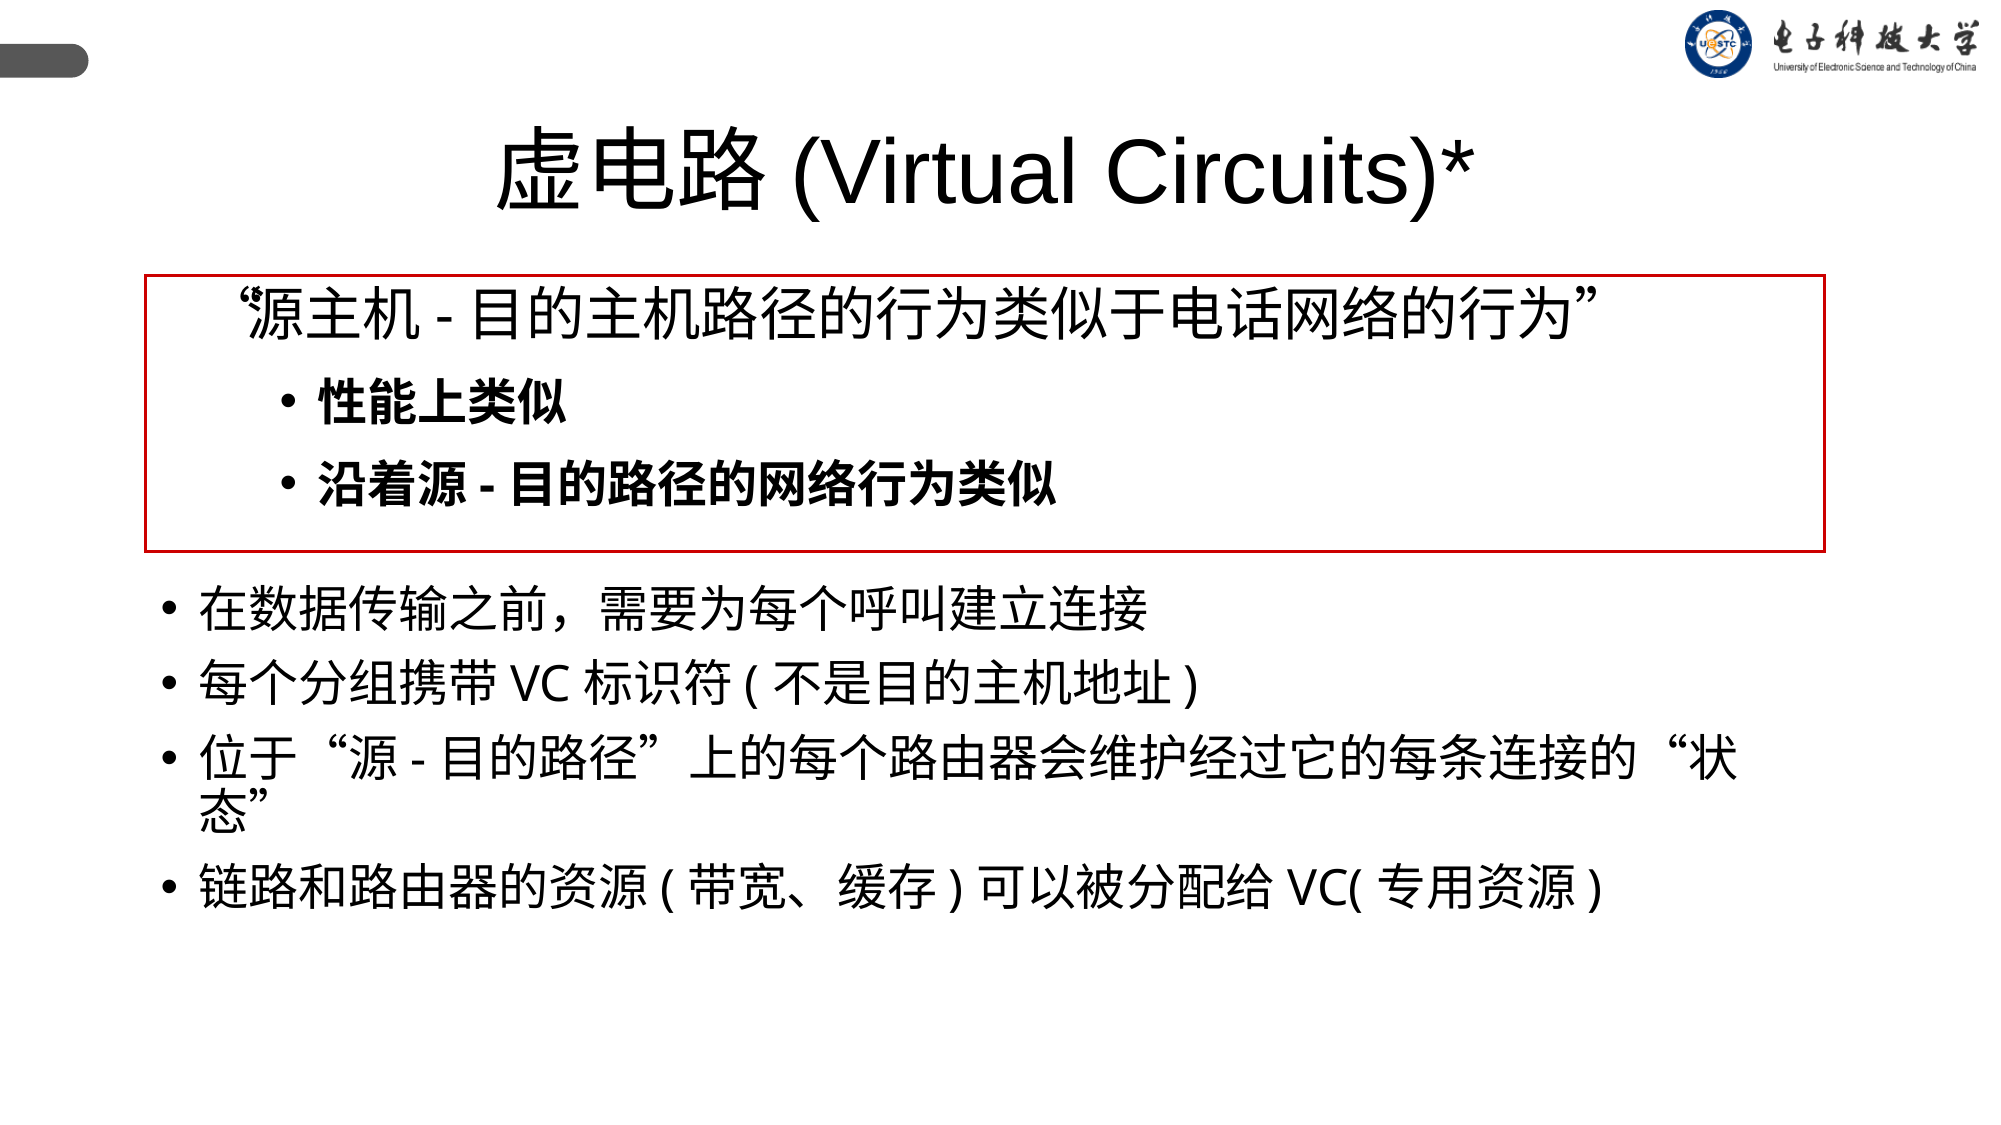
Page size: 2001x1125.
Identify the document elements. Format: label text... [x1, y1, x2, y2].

title 虚电路(Virtual Circuits)* [0, 117, 1986, 305]
text_box [145, 275, 1825, 552]
list 在数据传输之前，需要为每个呼叫建立连接 每个分组携带VC标识符(不是目的主机地址) 位于“源-目的路径”上的每个路由器会维护经过它的每条连接的“状态” 链路和路由器的资源(带宽、缓存)可以被分配给VC(专用资源) [145, 576, 1813, 947]
picture [1685, 10, 1979, 78]
